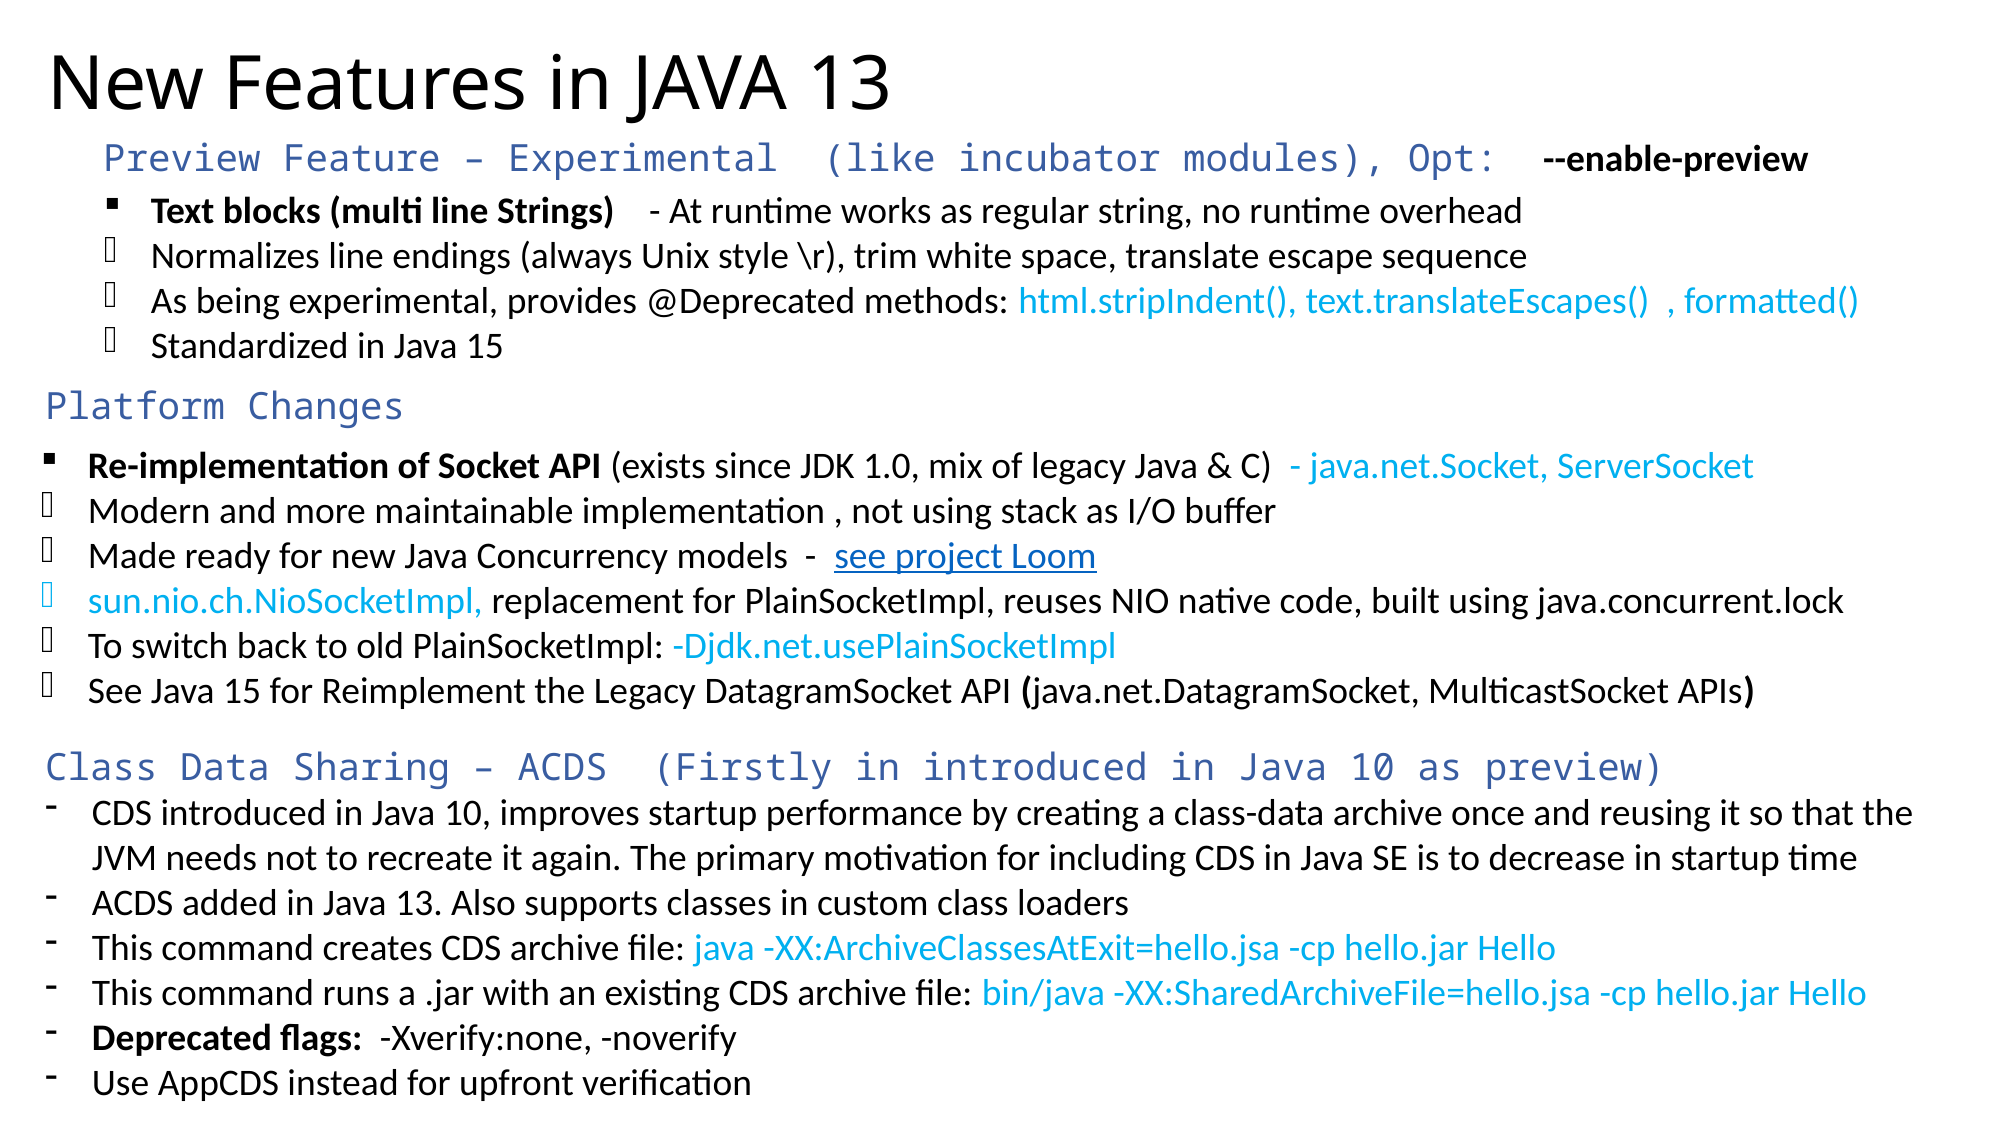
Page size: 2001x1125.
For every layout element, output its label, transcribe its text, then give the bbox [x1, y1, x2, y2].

text_box New Features in JAVA 13 [0, 0, 961, 134]
text_box Text blocks (multi line Strings) - At runtime works as regular string, no runtime overhead Normalizes line endings (always Unix style \r), trim white space, translate escape sequence As being experimental, provides @Deprecated methods: html.stripIndent(), text.translateEscapes() , formatted() Standardized in Java 15 [89, 178, 1882, 374]
text_box Preview Feature – Experimental (like incubator modules), Opt: --enable-preview [88, 126, 1916, 231]
text_box Class Data Sharing – ACDS (Firstly in introduced in Java 10 as preview) CDS introduced in Java 10, improves startup performance by creating a class-data archive once and reusing it so that the JVM needs not to recreate it again. The primary motivation for including CDS in Java SE is to decrease in startup time ACDS added in Java 13. Also supports classes in custom class loaders This command creates CDS archive file: java -XX:ArchiveClassesAtExit=hello.jsa -cp hello.jar Hello This command runs a .jar with an existing CDS archive file: bin/java -XX:SharedArchiveFile=hello.jsa -cp hello.jar Hello Deprecated flags: -Xverify:none, -noverify Use AppCDS instead for upfront verification [30, 735, 1974, 1110]
text_box Platform Changes [30, 374, 1858, 433]
text_box Re-implementation of Socket API (exists since JDK 1.0, mix of legacy Java & C) - java.net.Socket, ServerSocket Modern and more maintainable implementation , not using stack as I/O buffer Made ready for new Java Concurrency models - see project Loom sun.nio.ch.NioSocketImpl, replacement for PlainSocketImpl, reuses NIO native code, built using java.concurrent.lock To switch back to old PlainSocketImpl: -Djdk.net.usePlainSocketImpl See Java 15 for Reimplement the Legacy DatagramSocket API (java.net.DatagramSocket, MulticastSocket APIs) [26, 433, 1907, 764]
